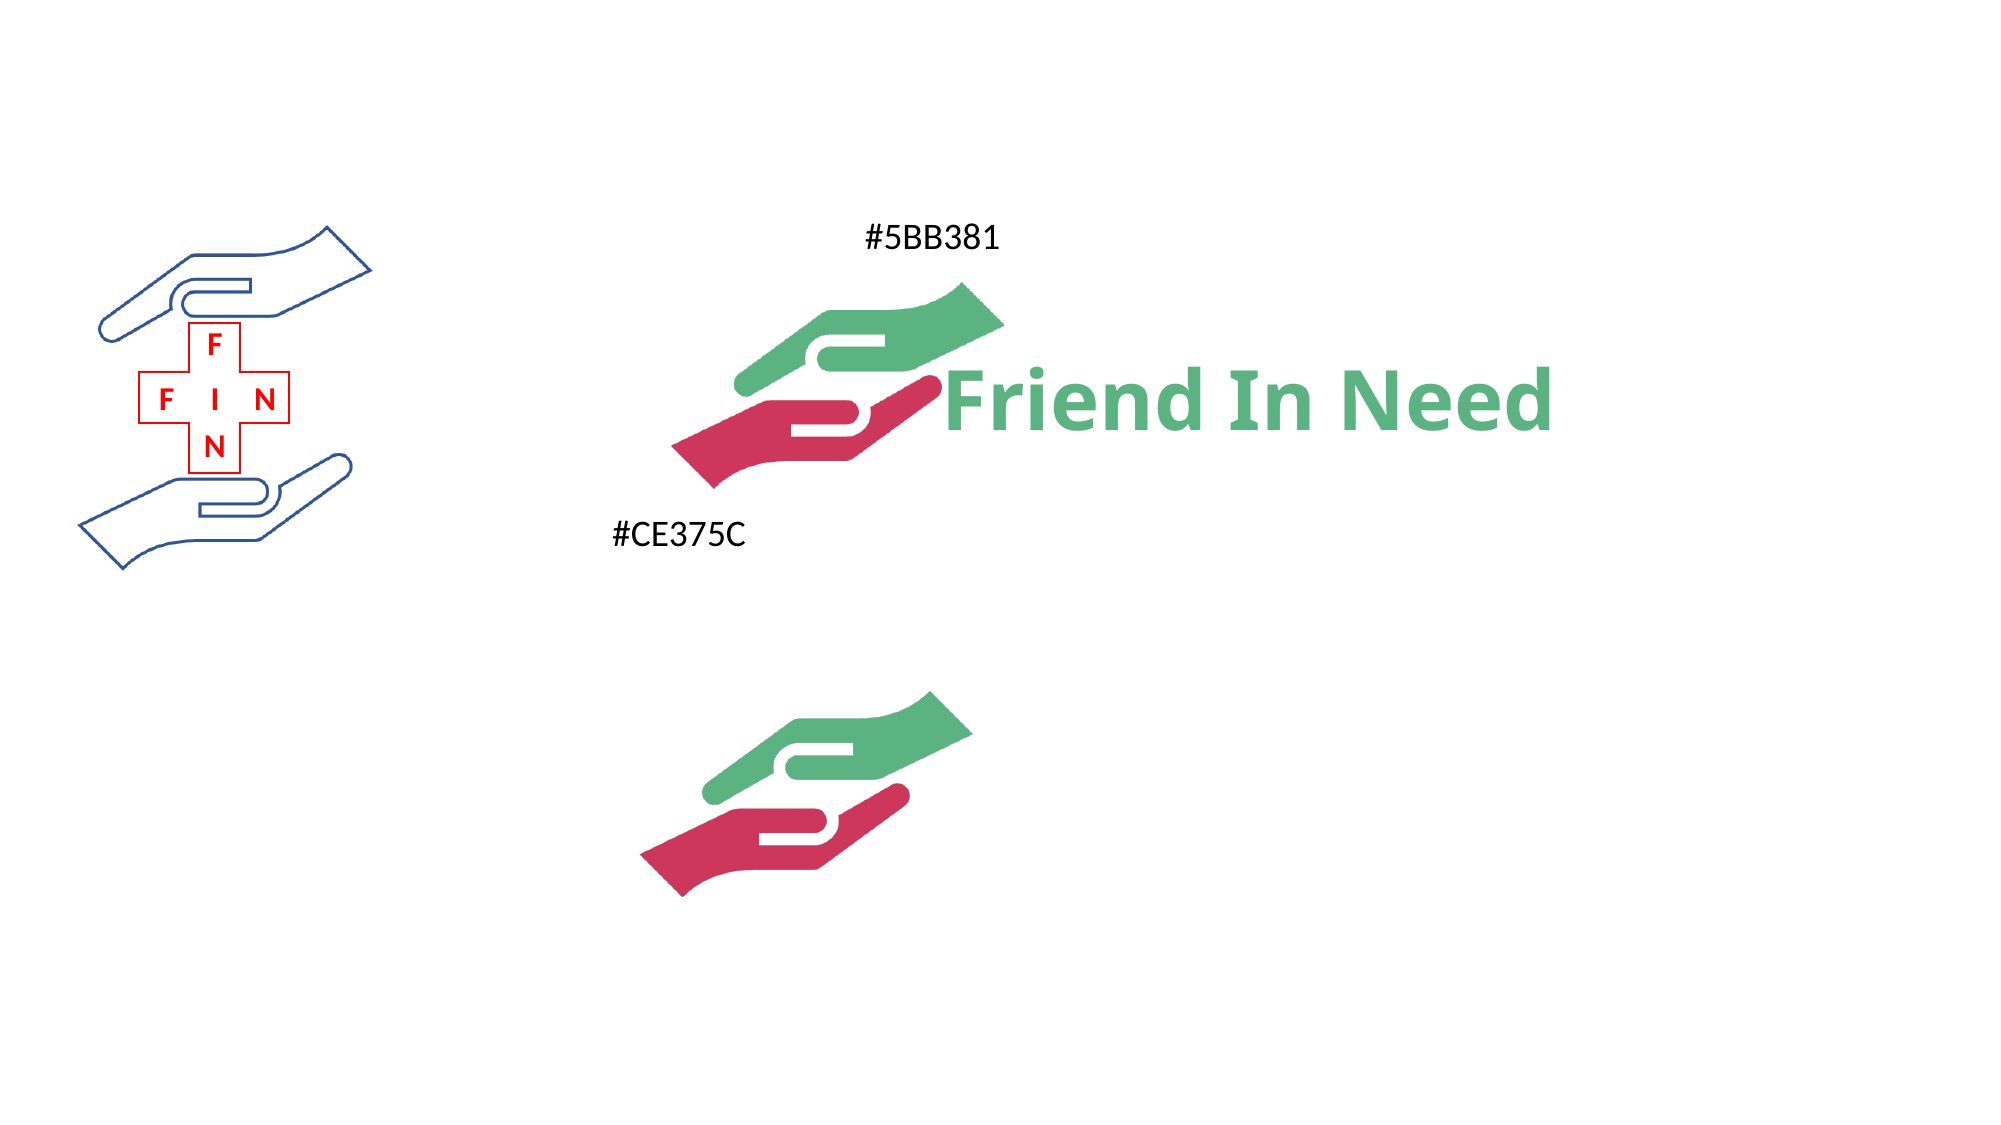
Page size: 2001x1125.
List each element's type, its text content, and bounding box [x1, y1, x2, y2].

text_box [658, 191, 1017, 579]
text_box #CE375C [597, 501, 658, 562]
picture [627, 690, 985, 903]
text_box Friend In Need [1017, 339, 1572, 455]
picture [67, 136, 382, 659]
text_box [139, 314, 292, 473]
